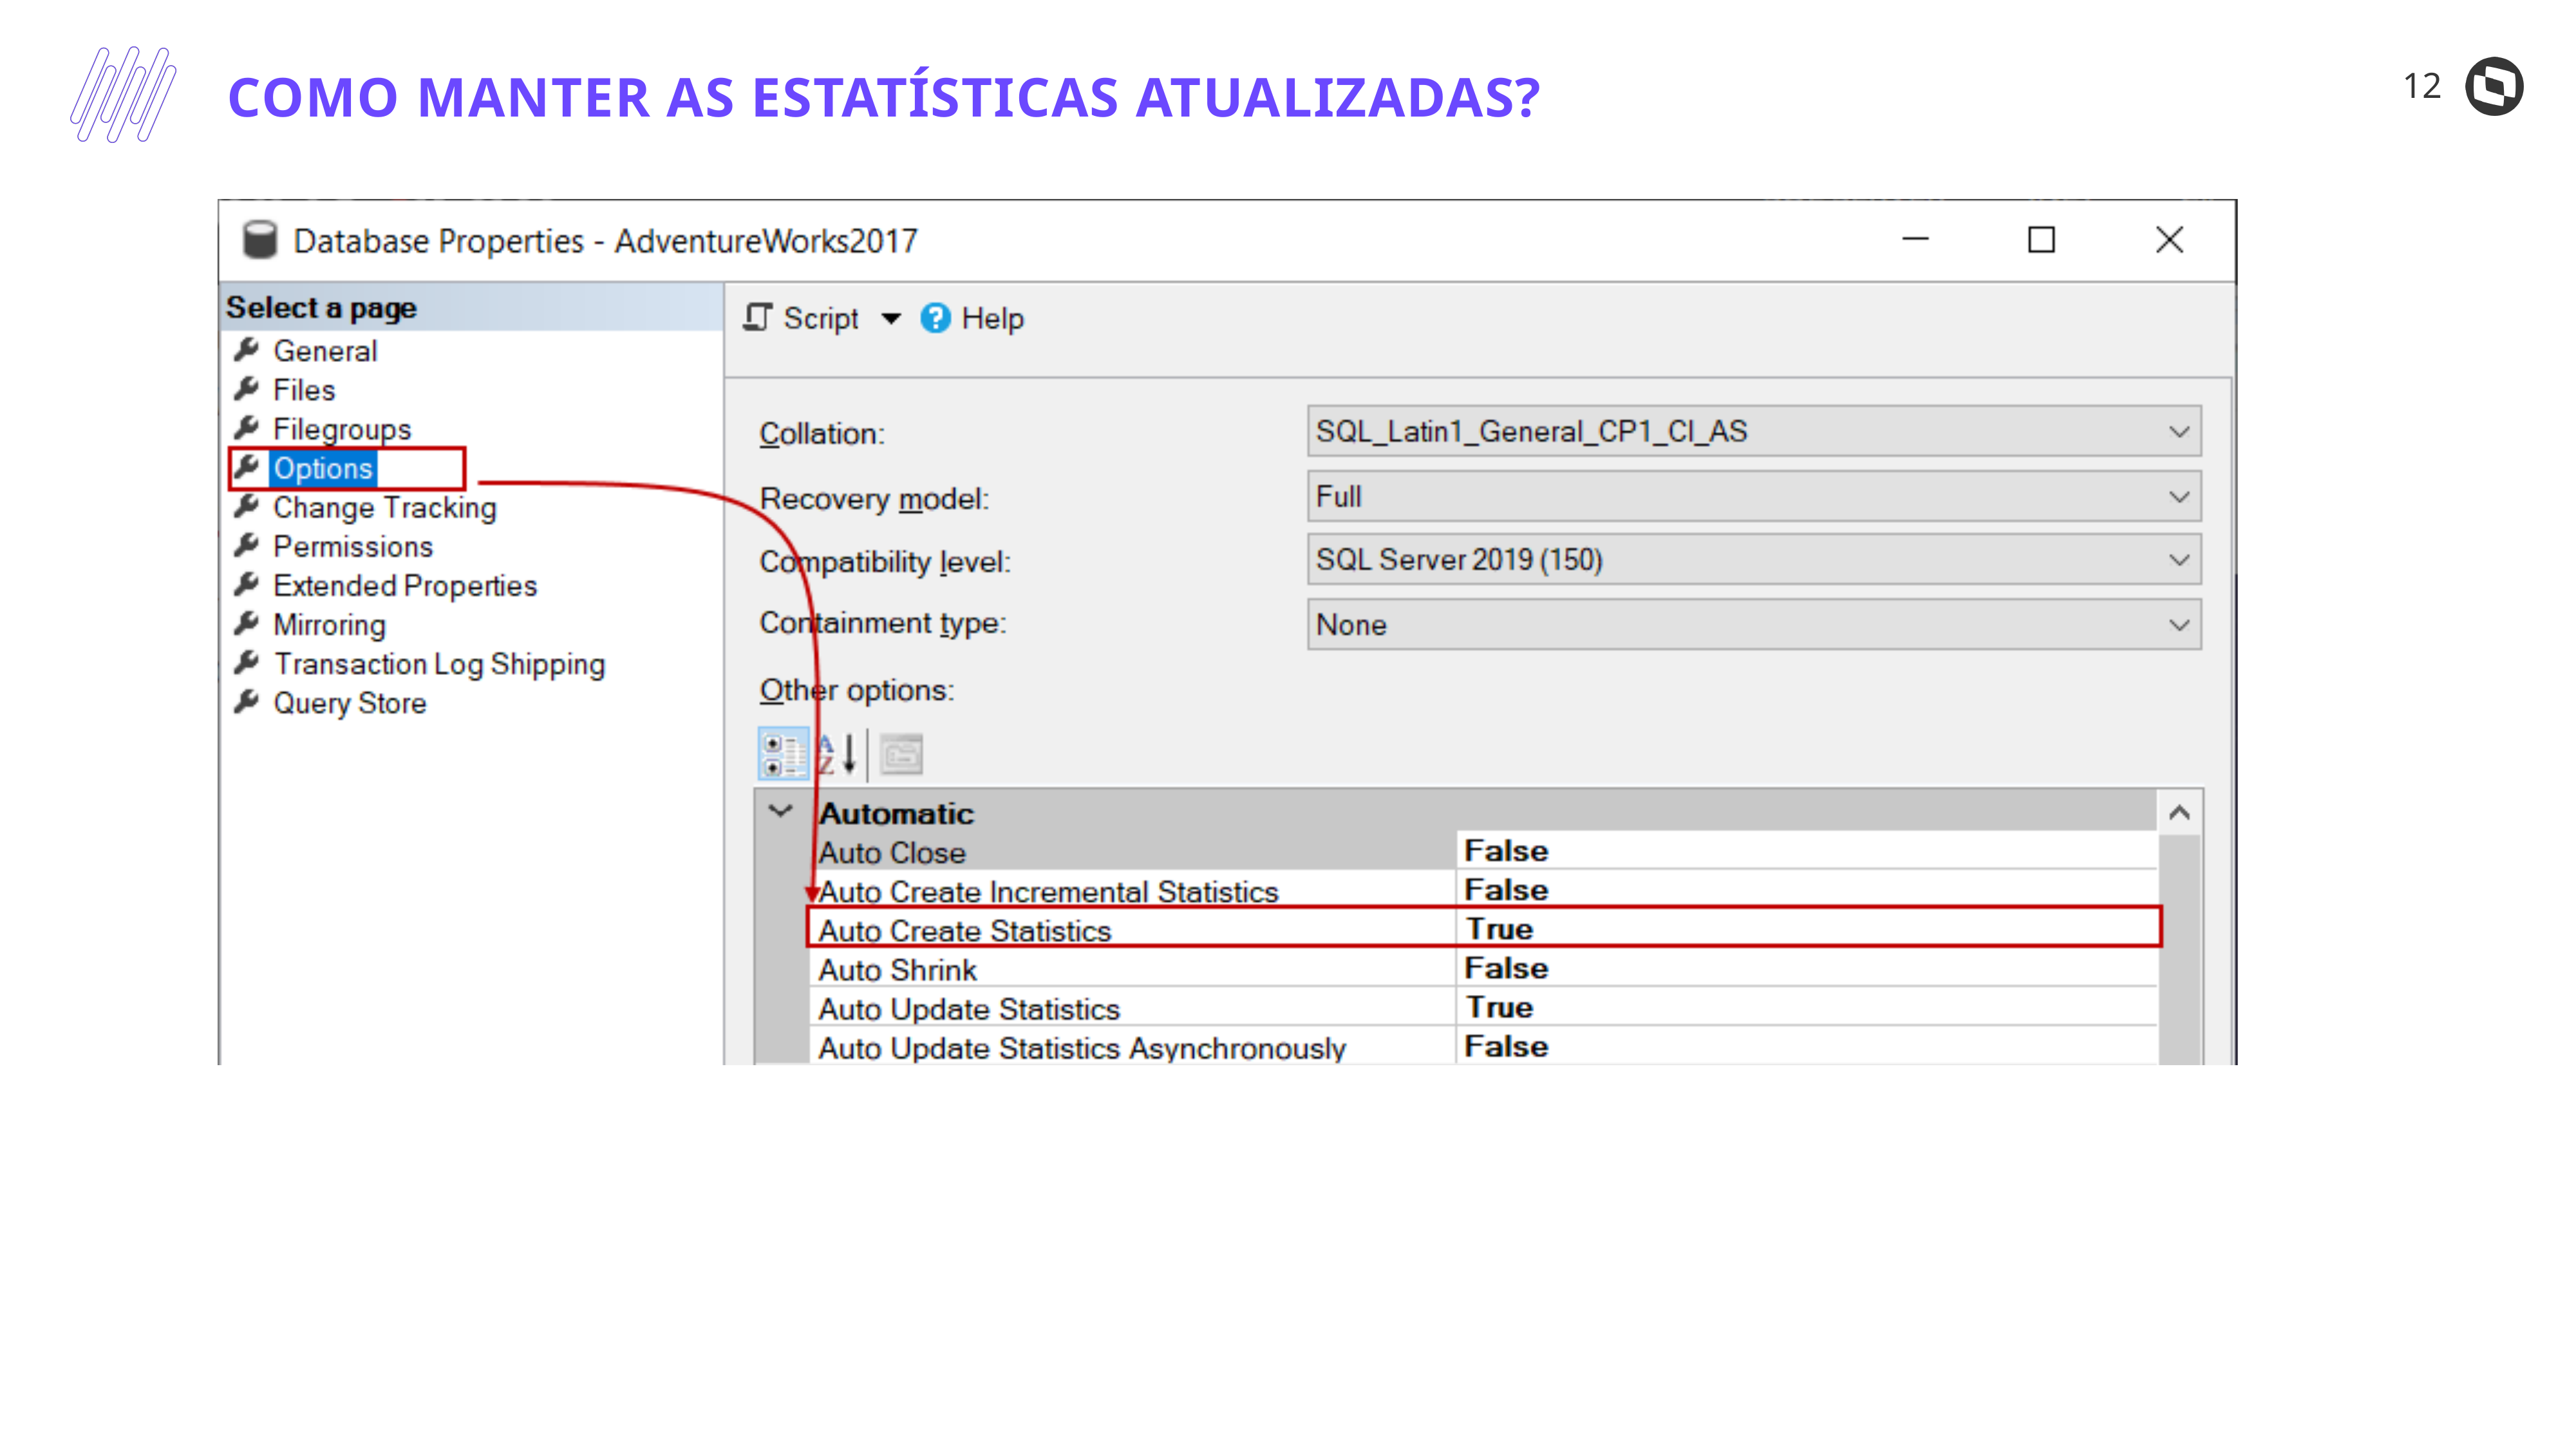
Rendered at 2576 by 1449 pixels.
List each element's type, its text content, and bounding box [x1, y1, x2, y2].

picture [70, 46, 176, 143]
picture [2465, 57, 2524, 116]
slide_number 12 [2346, 48, 2452, 127]
picture [218, 199, 2238, 1065]
list COMO MANTER AS ESTATÍSTICAS ATUALIZADAS? [218, 58, 2322, 138]
